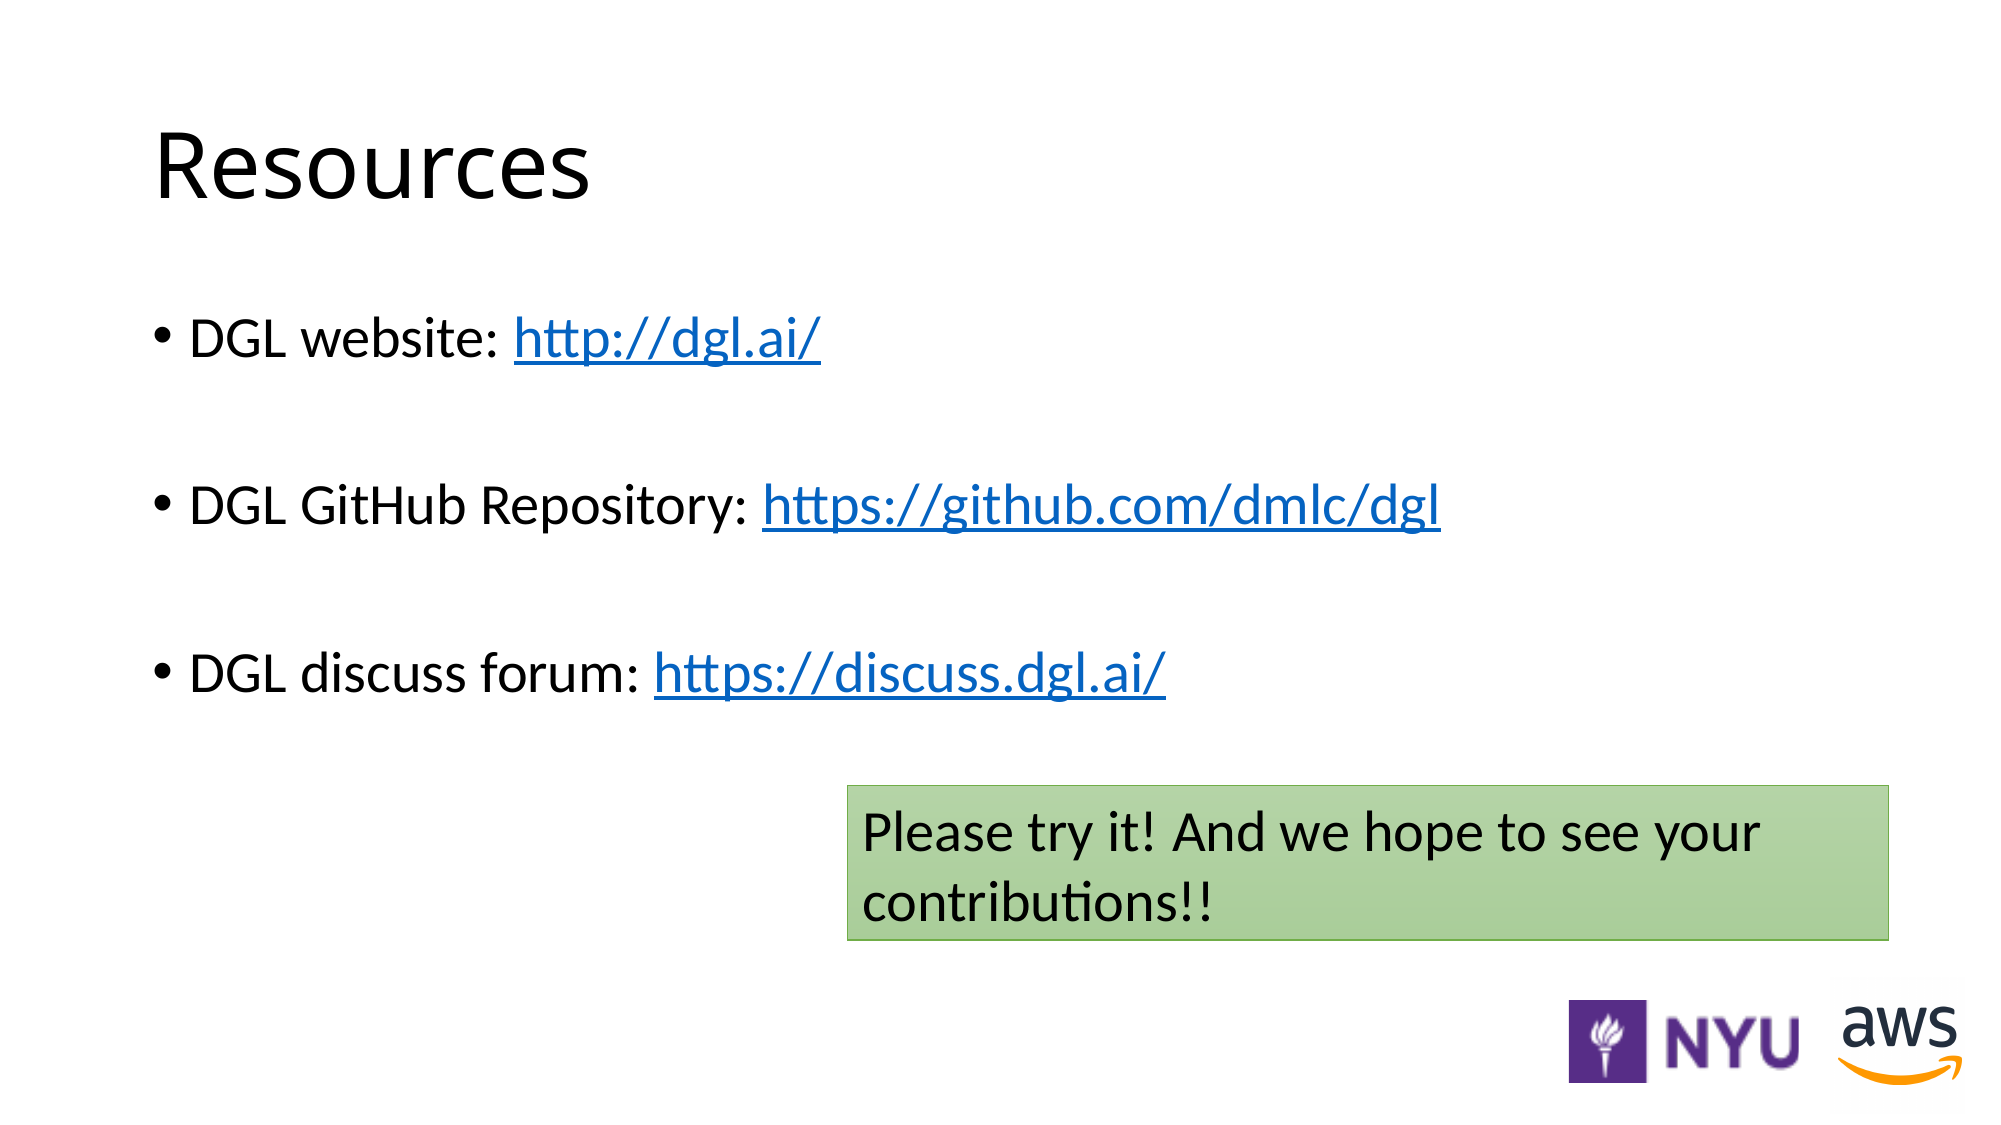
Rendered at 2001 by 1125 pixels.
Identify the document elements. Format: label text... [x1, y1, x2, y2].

text_box Please try it! And we hope to see your contributions!! [847, 785, 1889, 941]
picture [1830, 977, 1965, 1114]
list DGL website: http://dgl.ai/ DGL GitHub Repository: https://github.com/dmlc/dgl DGL discuss forum: https://discuss.dgl.ai/ [137, 299, 1863, 1014]
title Resources [137, 59, 1863, 278]
